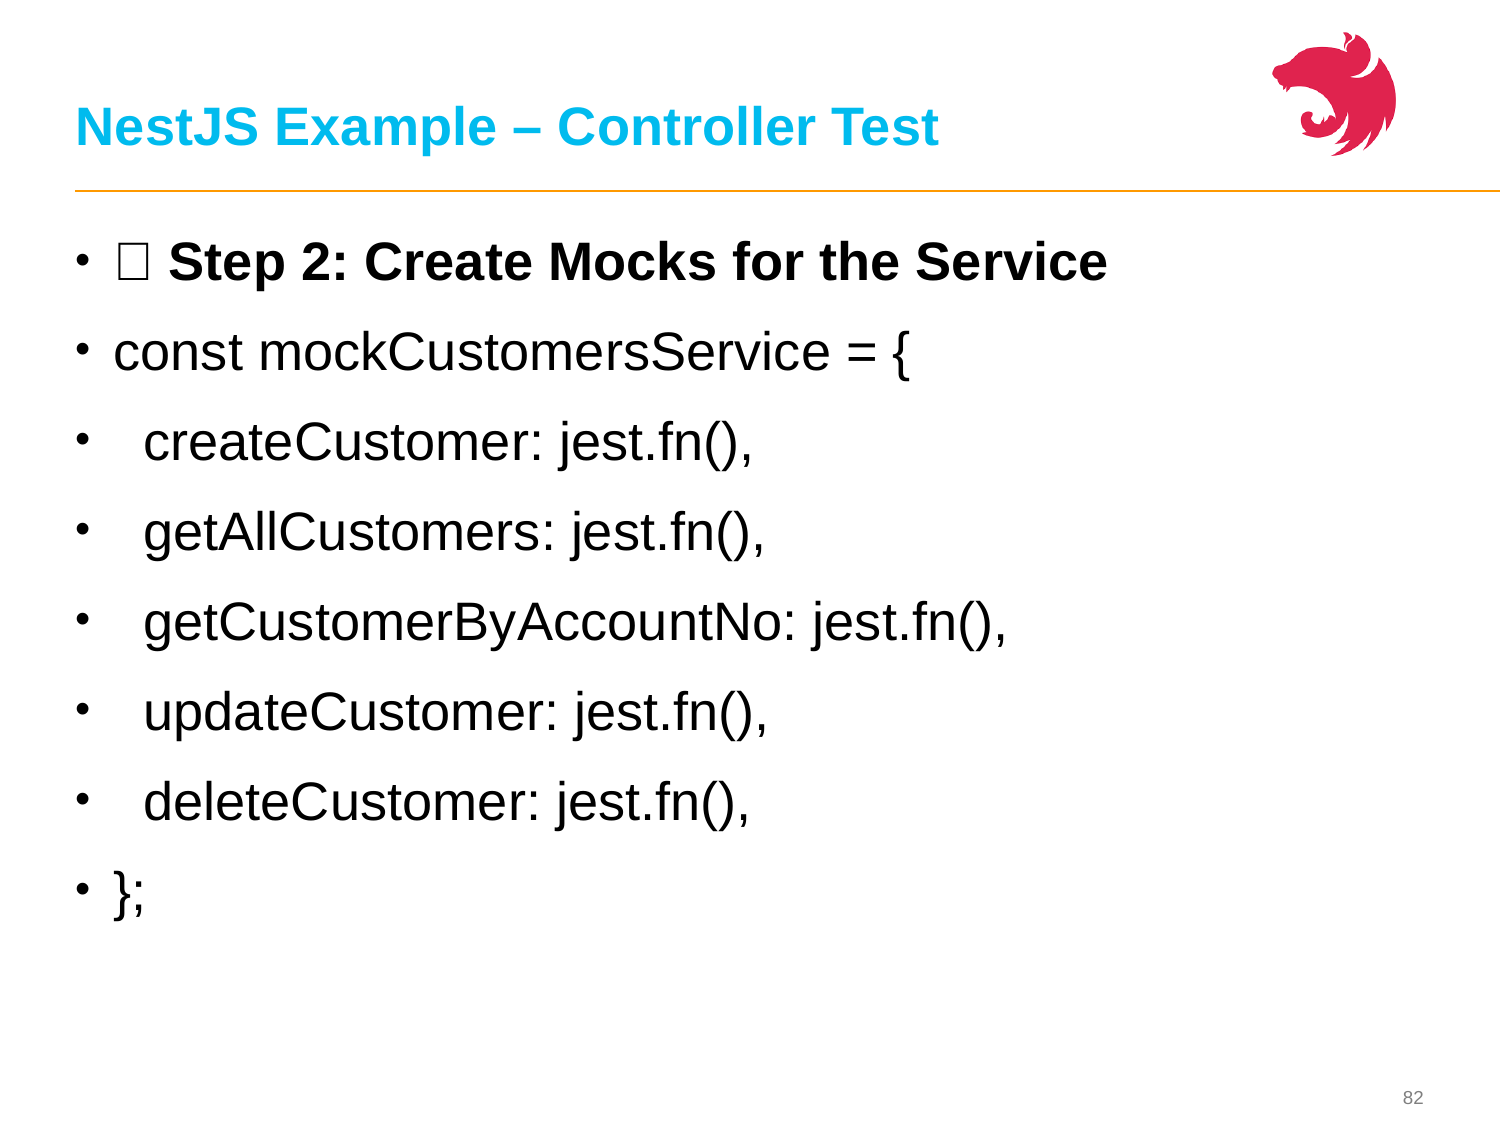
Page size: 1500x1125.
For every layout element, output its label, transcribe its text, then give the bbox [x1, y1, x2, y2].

title NestJS Example – Controller Test [75, 27, 1422, 157]
list ✅ Step 2: Create Mocks for the Service const mockCustomersService = { createCustomer: jest.fn(), getAllCustomers: jest.fn(), getCustomerByAccountNo: jest.fn(), updateCustomer: jest.fn(), deleteCustomer: jest.fn(), }; [75, 226, 1425, 1053]
